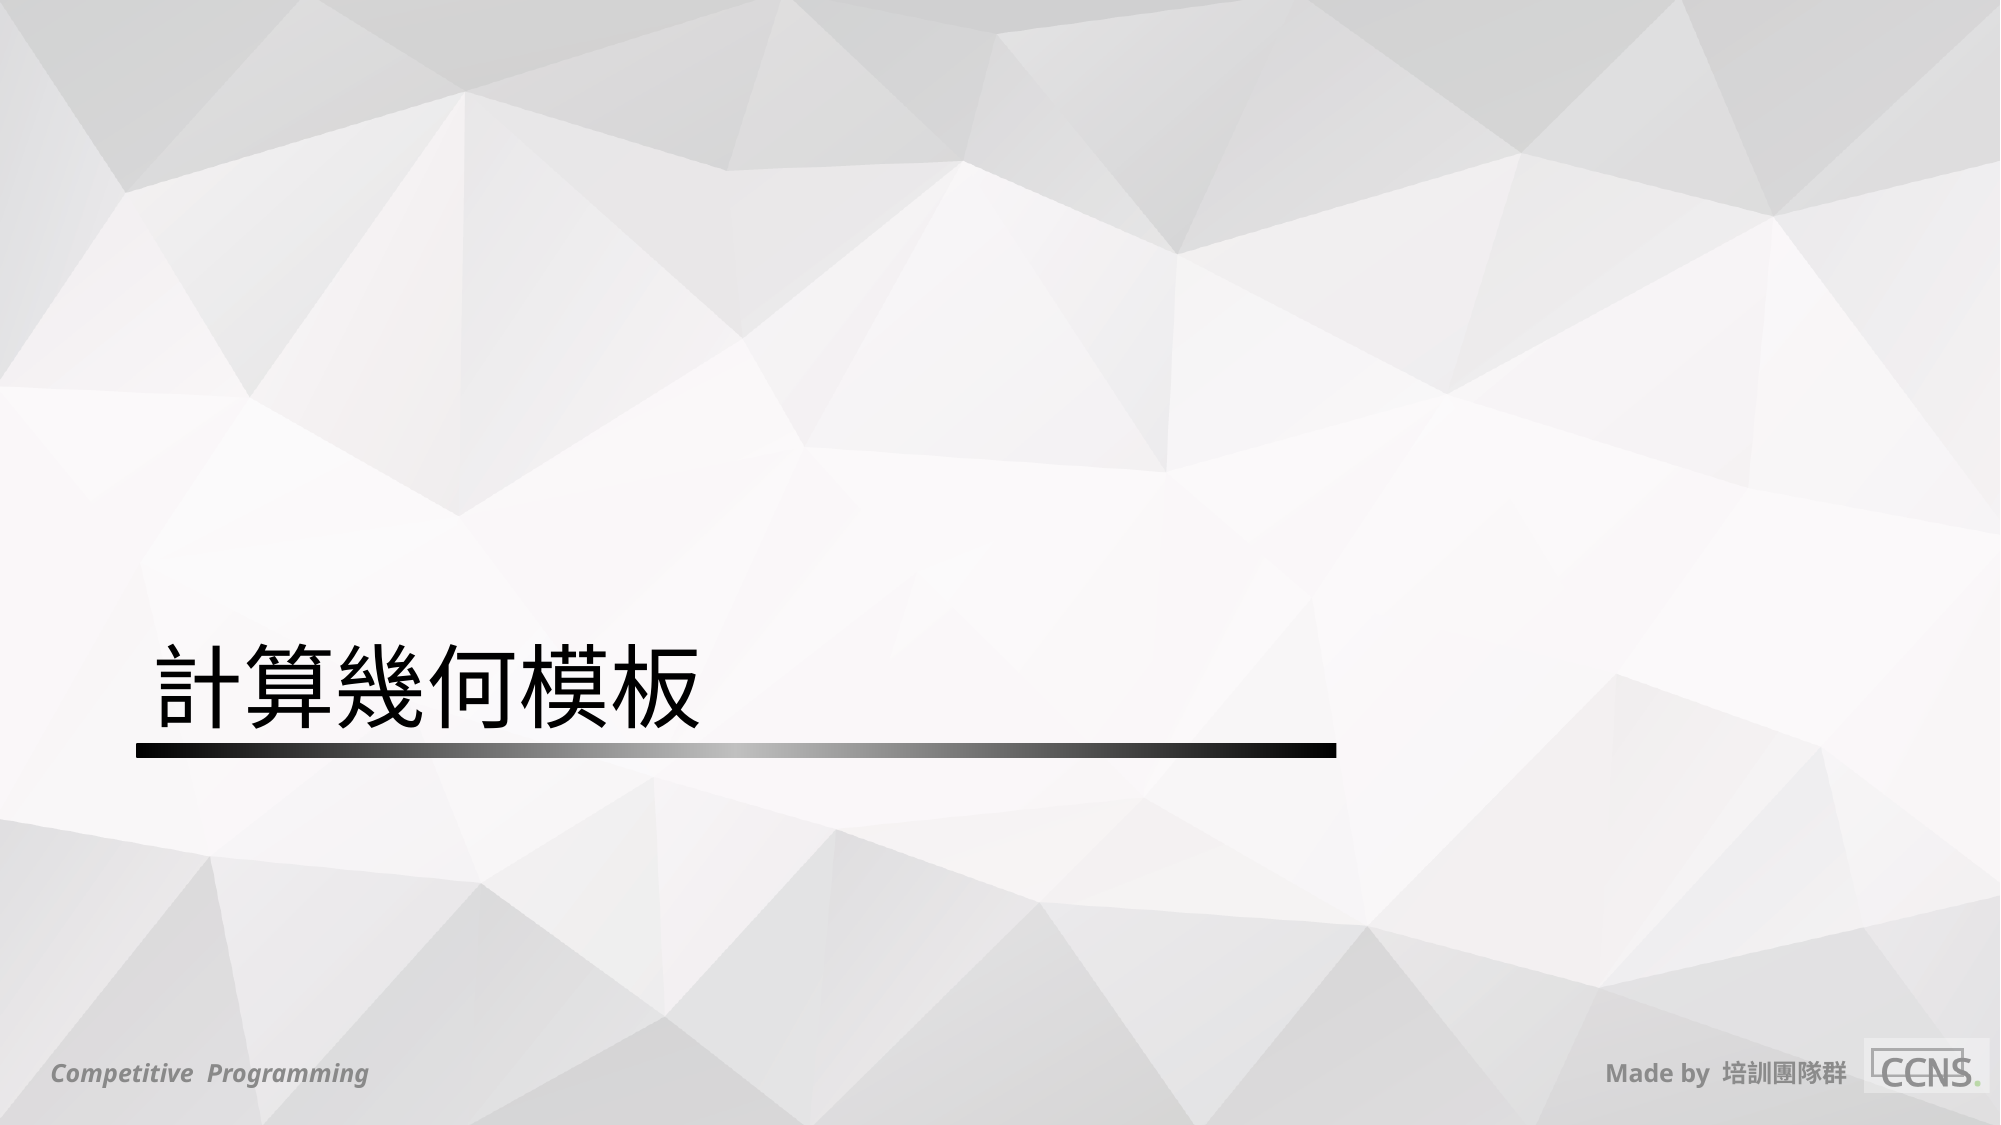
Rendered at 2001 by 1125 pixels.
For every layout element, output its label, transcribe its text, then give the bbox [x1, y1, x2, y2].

picture [0, 0, 2000, 1125]
title 計算幾何模板 [136, 280, 1862, 749]
